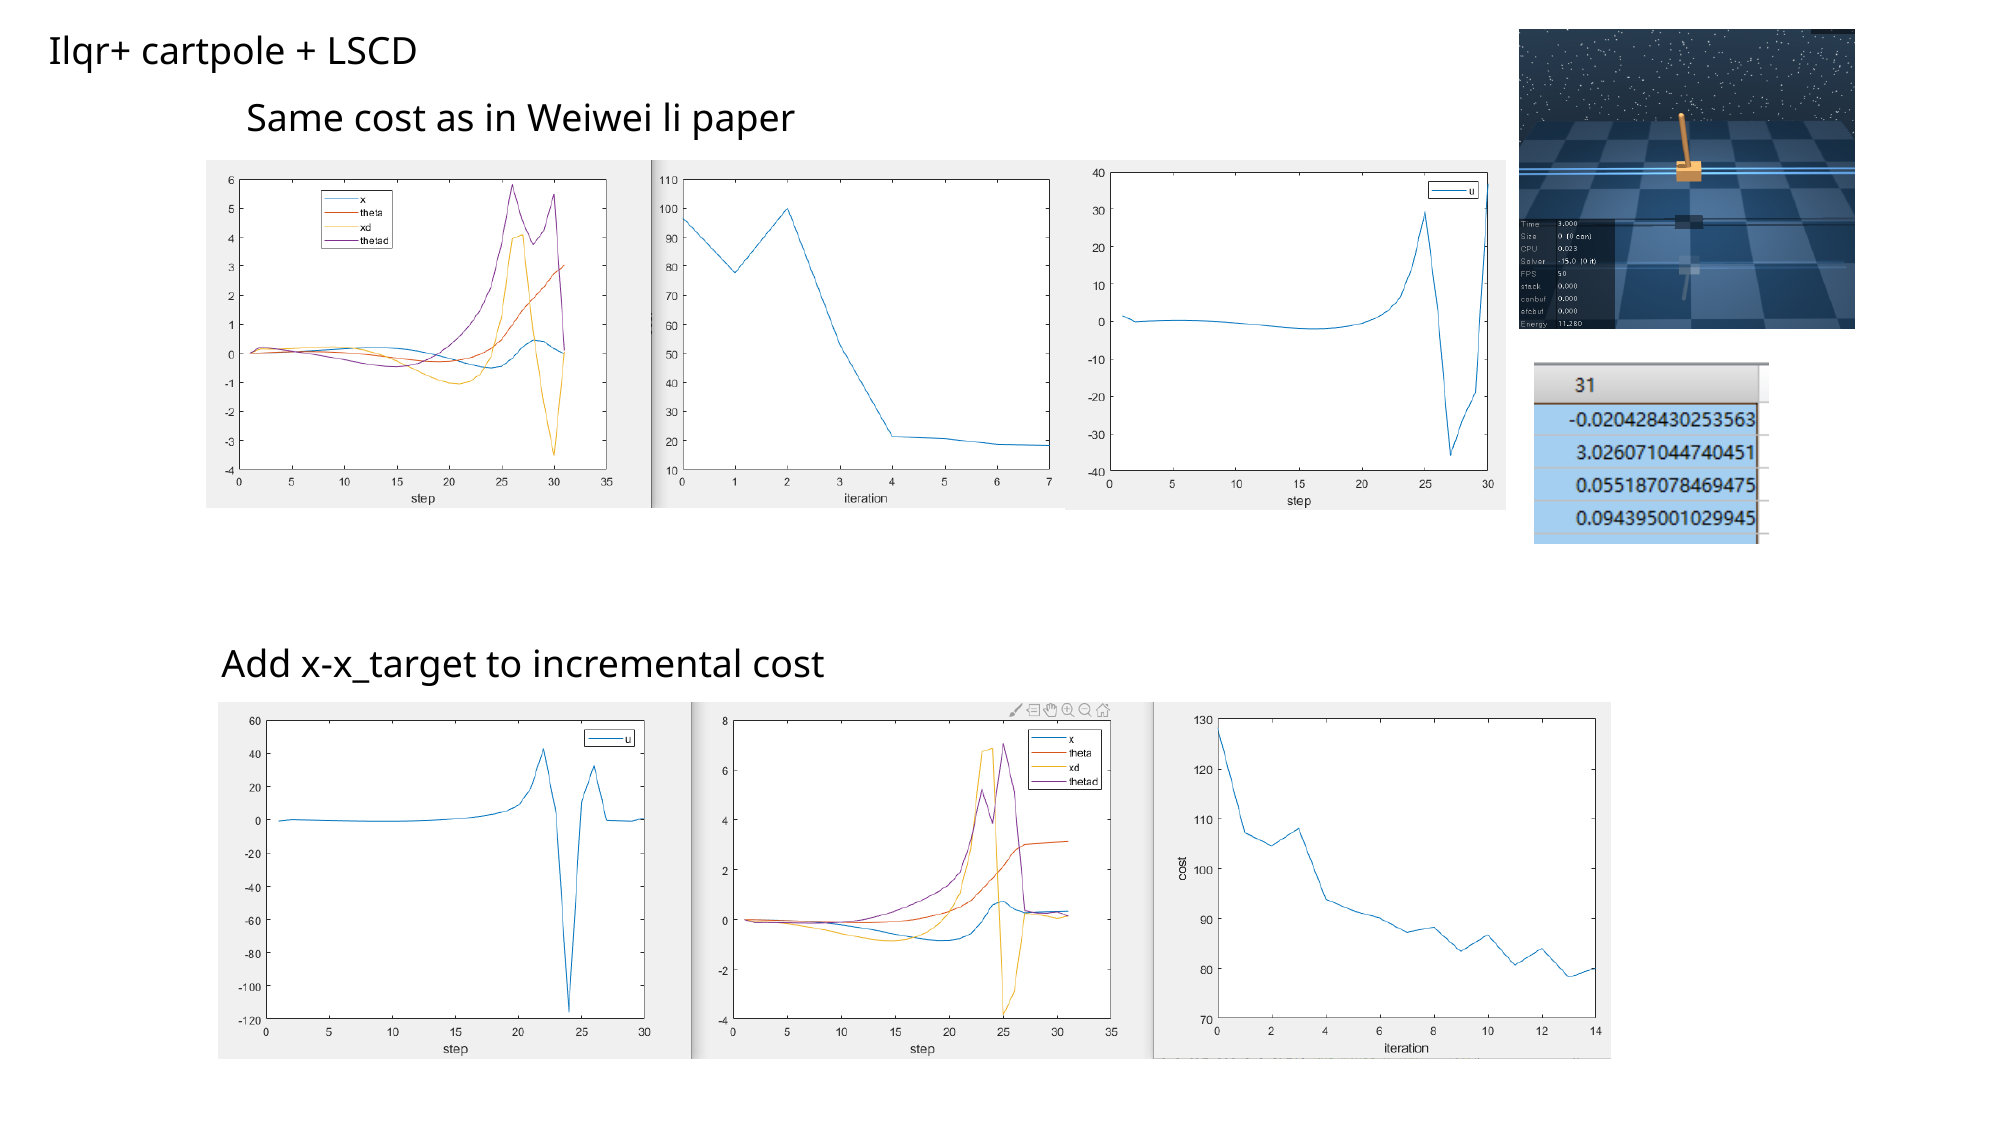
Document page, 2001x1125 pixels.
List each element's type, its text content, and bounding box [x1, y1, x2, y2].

picture [206, 160, 1506, 510]
picture [1519, 29, 1855, 329]
picture [218, 702, 1611, 1059]
picture [1534, 360, 1769, 544]
text_box Same cost as in Weiwei li paper [231, 86, 818, 147]
text_box Add x-x_target to incremental cost [206, 632, 929, 693]
text_box Ilqr+ cartpole + LSCD [34, 19, 581, 80]
